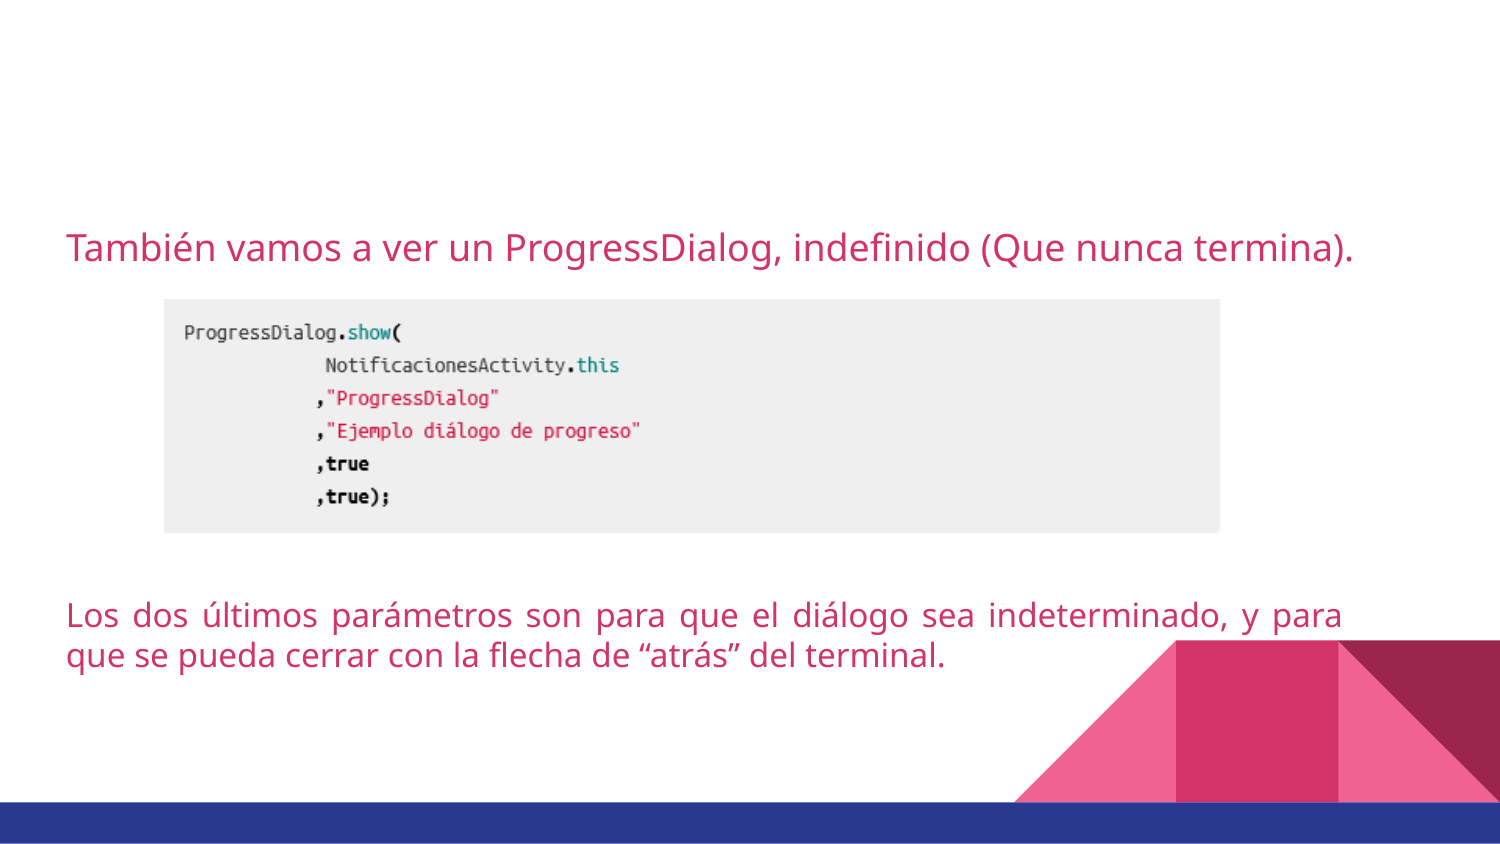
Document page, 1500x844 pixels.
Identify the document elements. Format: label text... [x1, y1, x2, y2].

picture [163, 299, 1227, 538]
text_box Los dos últimos parámetros son para que el diálogo sea indeterminado, y para que se pueda cerrar con la flecha de “atrás” del terminal. [51, 586, 1360, 682]
list También vamos a ver un ProgressDialog, indefinido (Que nunca termina). [51, 201, 1449, 750]
